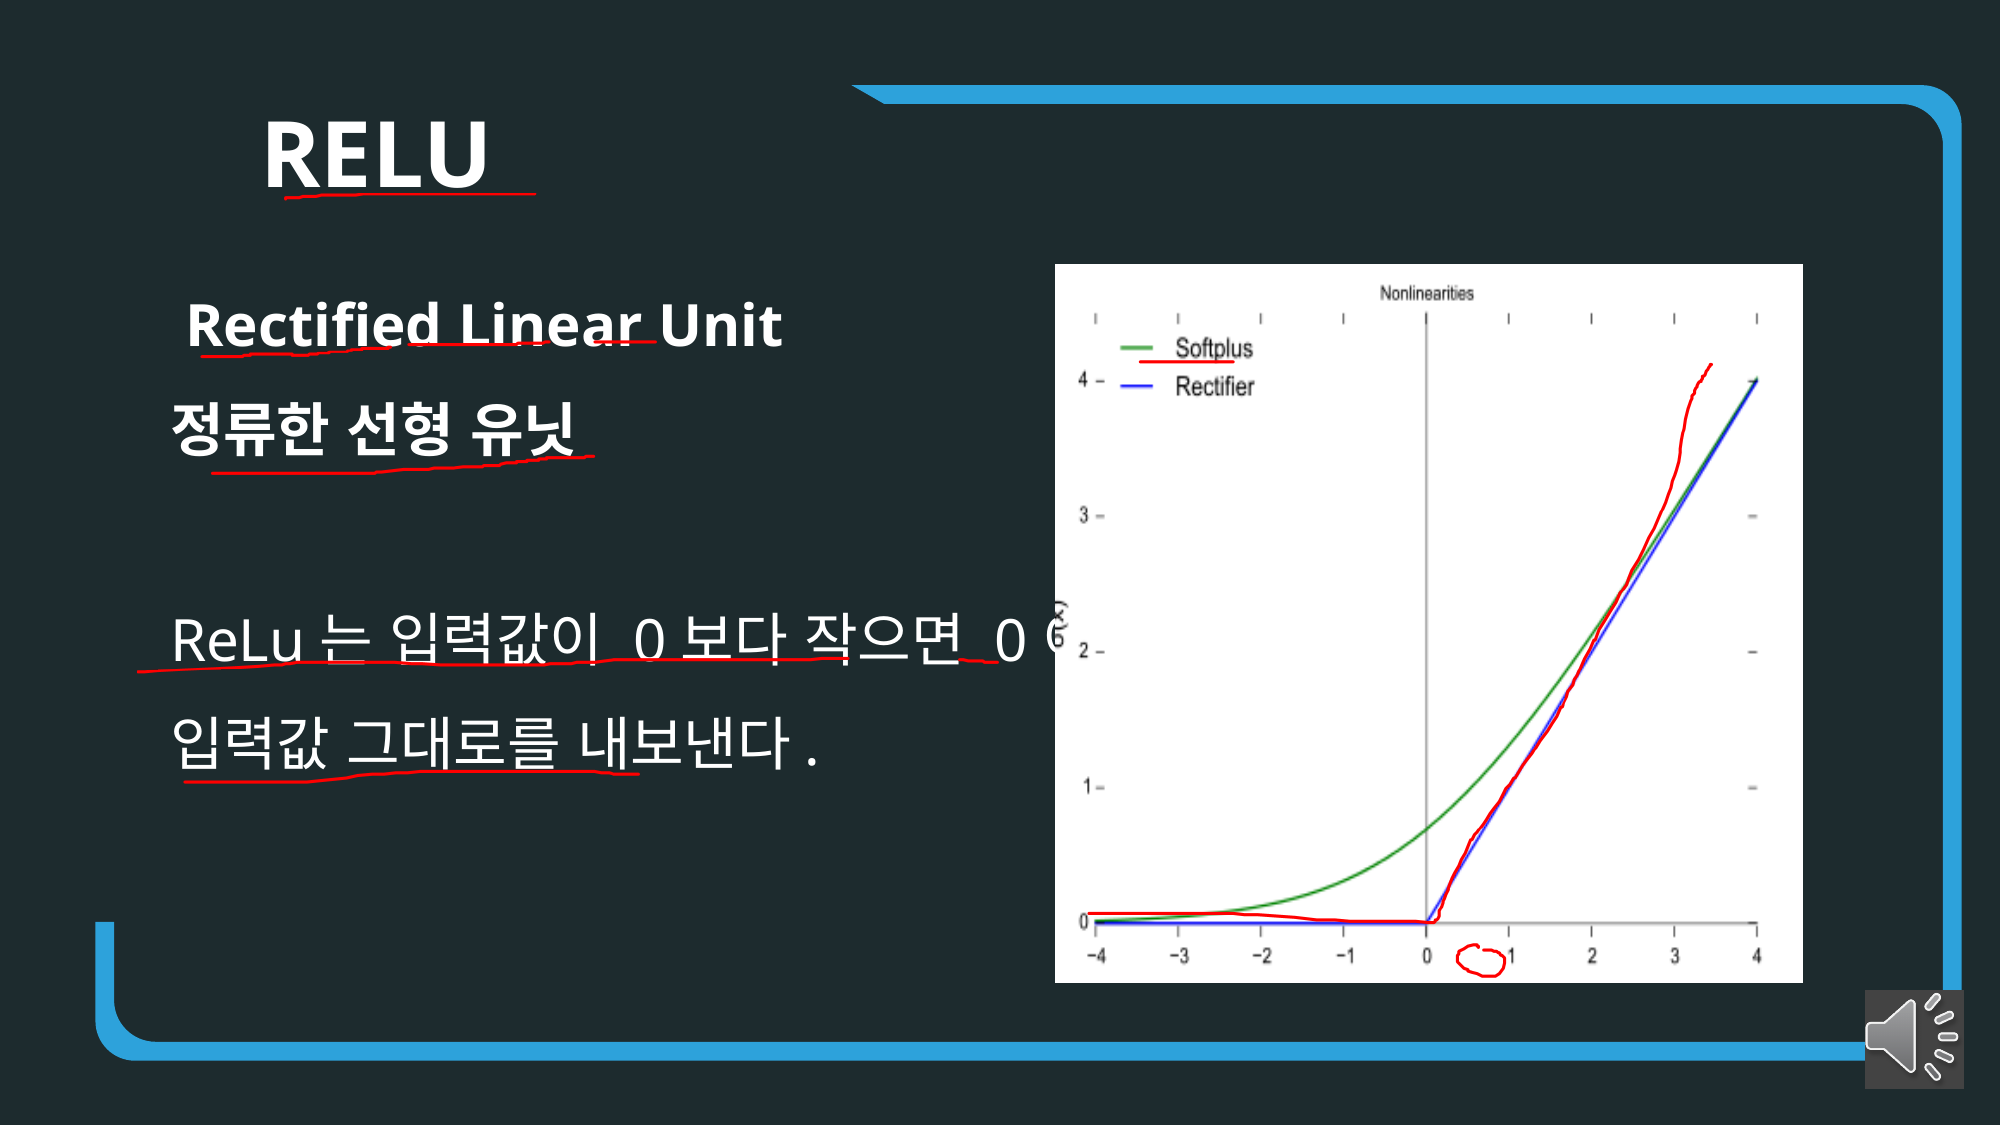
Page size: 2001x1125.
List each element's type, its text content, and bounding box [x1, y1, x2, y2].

picture [1864, 989, 1965, 1090]
text_box [850, 84, 1963, 989]
picture [137, 193, 1803, 988]
text_box RELU [245, 33, 709, 193]
text_box [94, 920, 1864, 1062]
